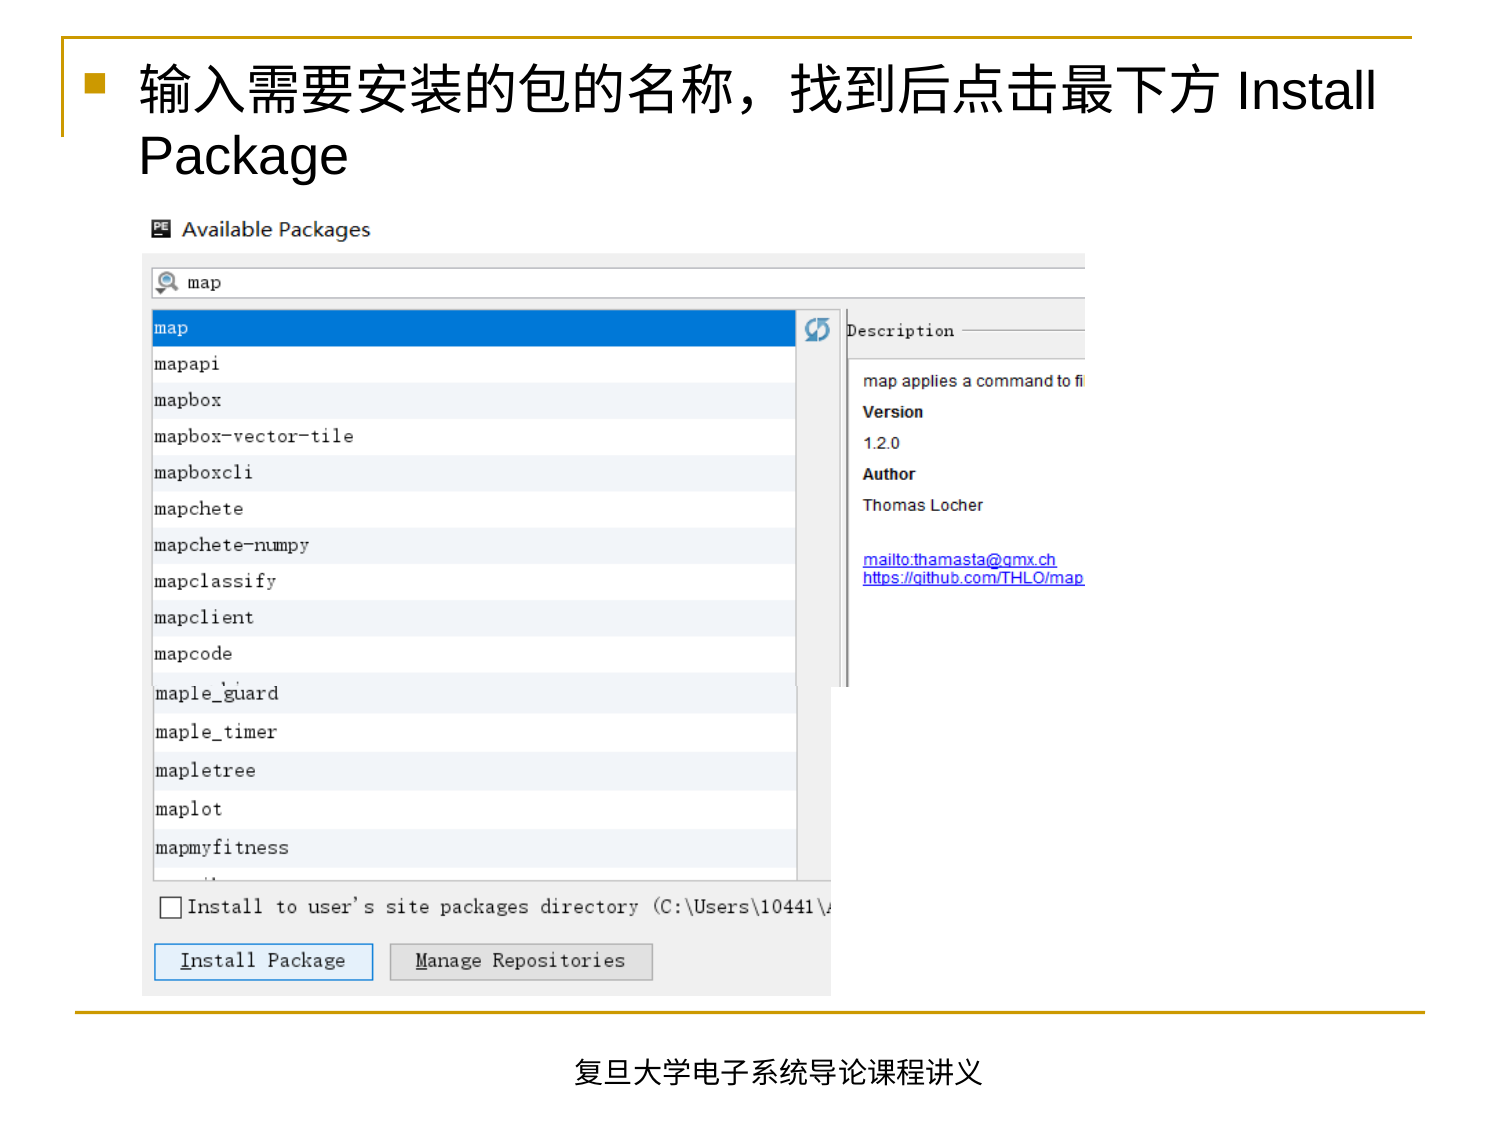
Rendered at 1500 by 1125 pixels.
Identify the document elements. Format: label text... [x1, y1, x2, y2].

picture [142, 212, 1086, 997]
list 输入需要安装的包的名称，找到后点击最下方Install Package [66, 48, 1436, 925]
